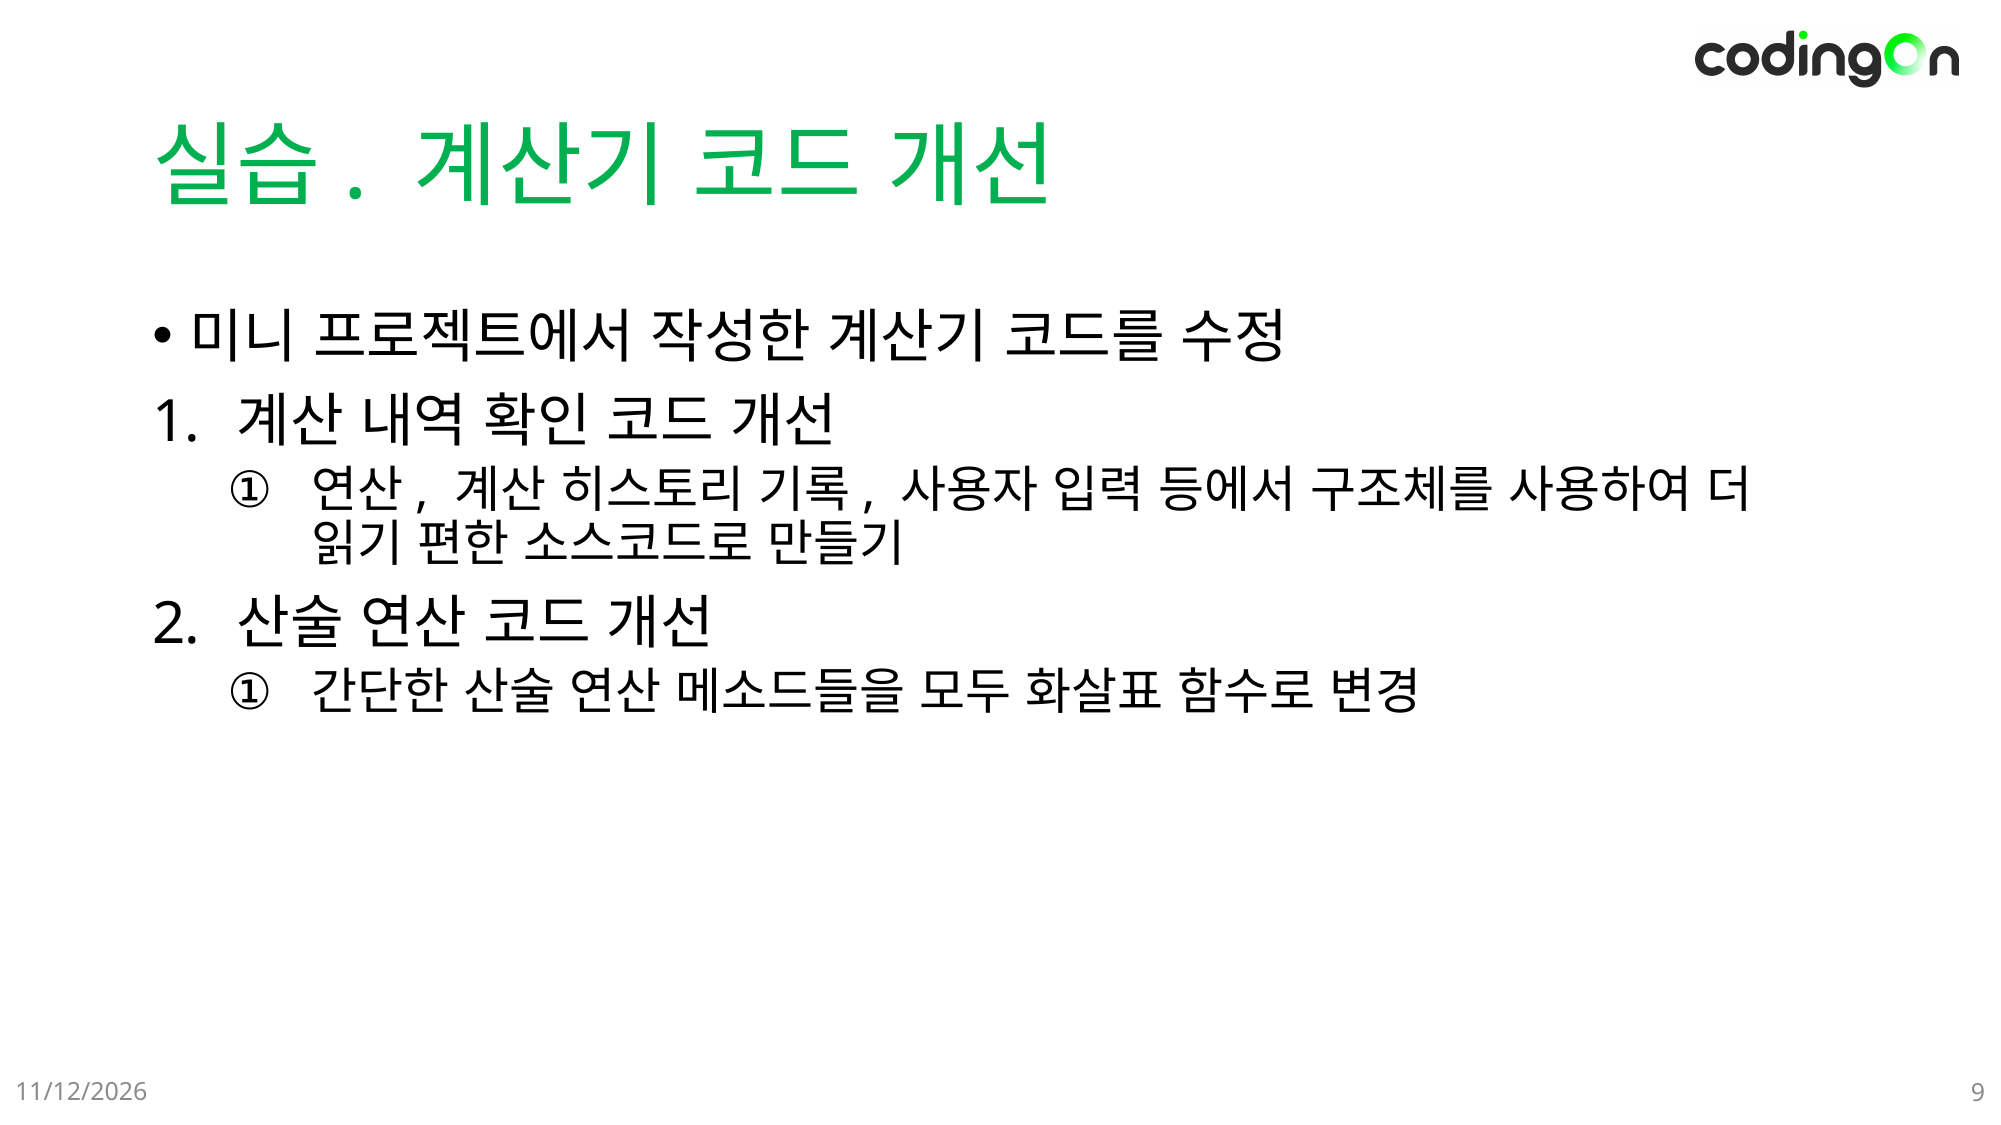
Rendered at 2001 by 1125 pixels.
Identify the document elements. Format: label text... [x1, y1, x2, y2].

slide_number 9 [1550, 1063, 2000, 1124]
title 실습. 계산기 코드 개선 [137, 59, 1863, 278]
list 미니 프로젝트에서 작성한 계산기 코드를 수정 계산 내역 확인 코드 개선 연산, 계산 히스토리 기록, 사용자 입력 등에서 구조체를 사용하여 더 읽기 편한 소스코드로 만들기 산술 연산 코드 개선 간단한 산술 연산 메소드들을 모두 화살표 함수로 변경 [137, 299, 1863, 1014]
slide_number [0, 1062, 450, 1123]
picture [1695, 30, 1959, 88]
